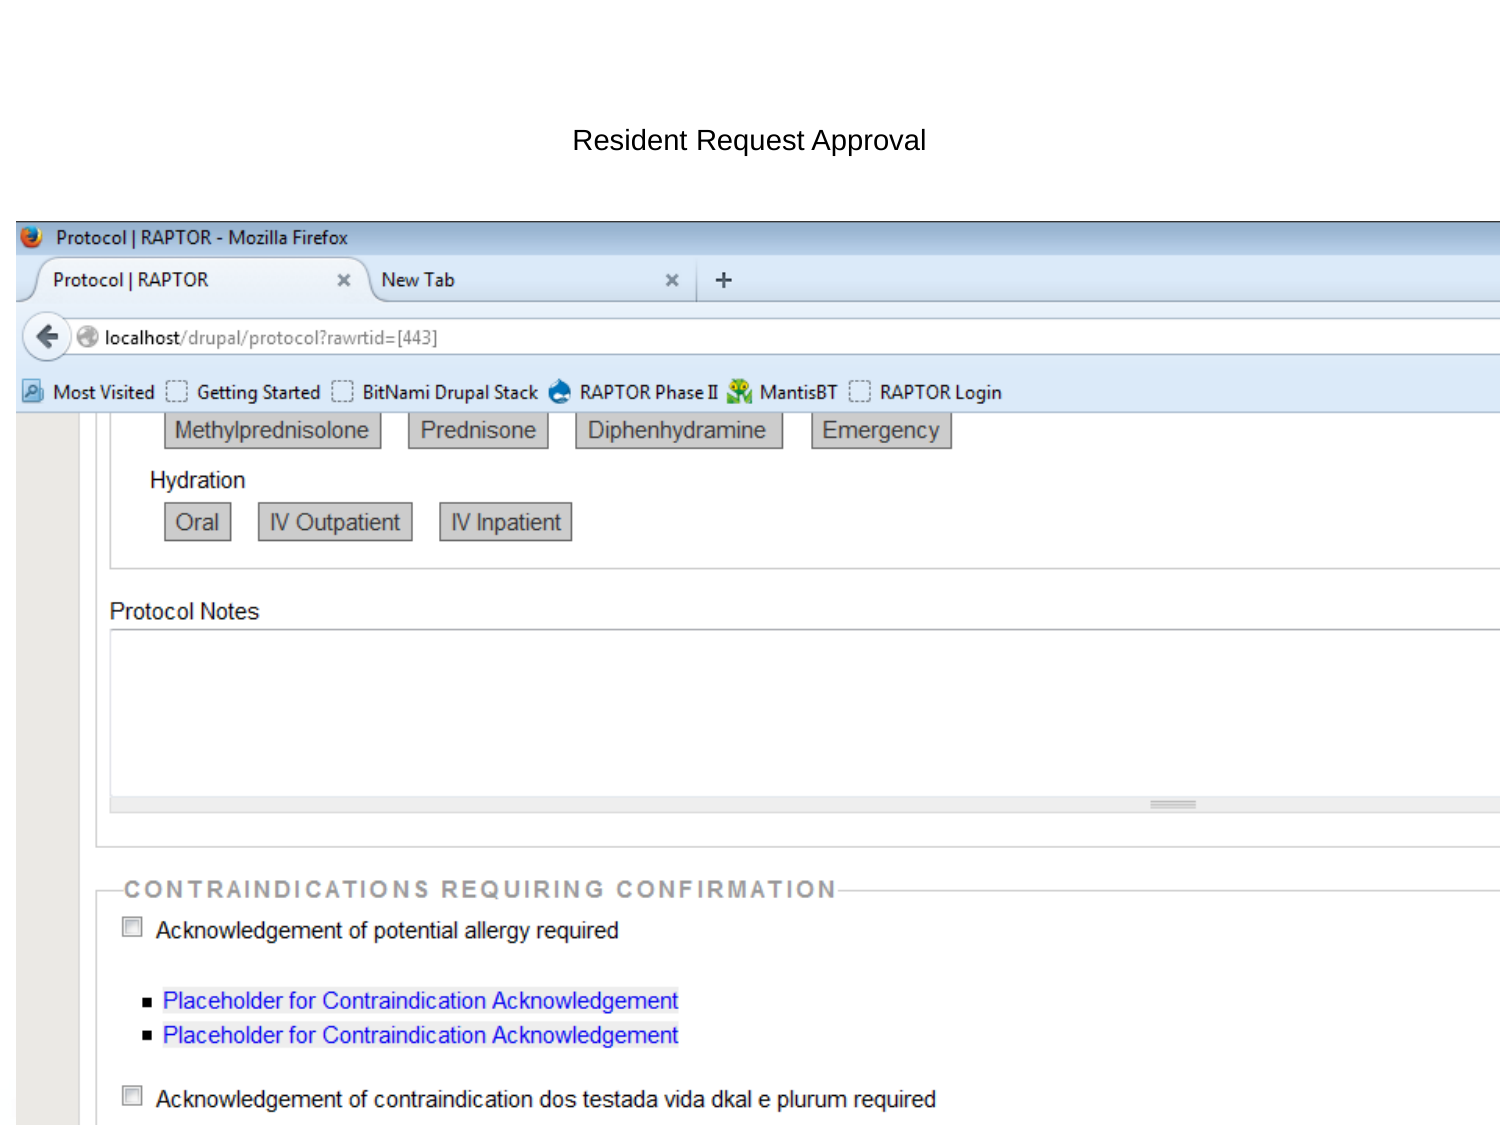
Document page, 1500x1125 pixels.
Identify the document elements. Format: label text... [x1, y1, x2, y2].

title Resident Request Approval [75, 45, 1425, 219]
picture [0, 220, 1500, 1125]
